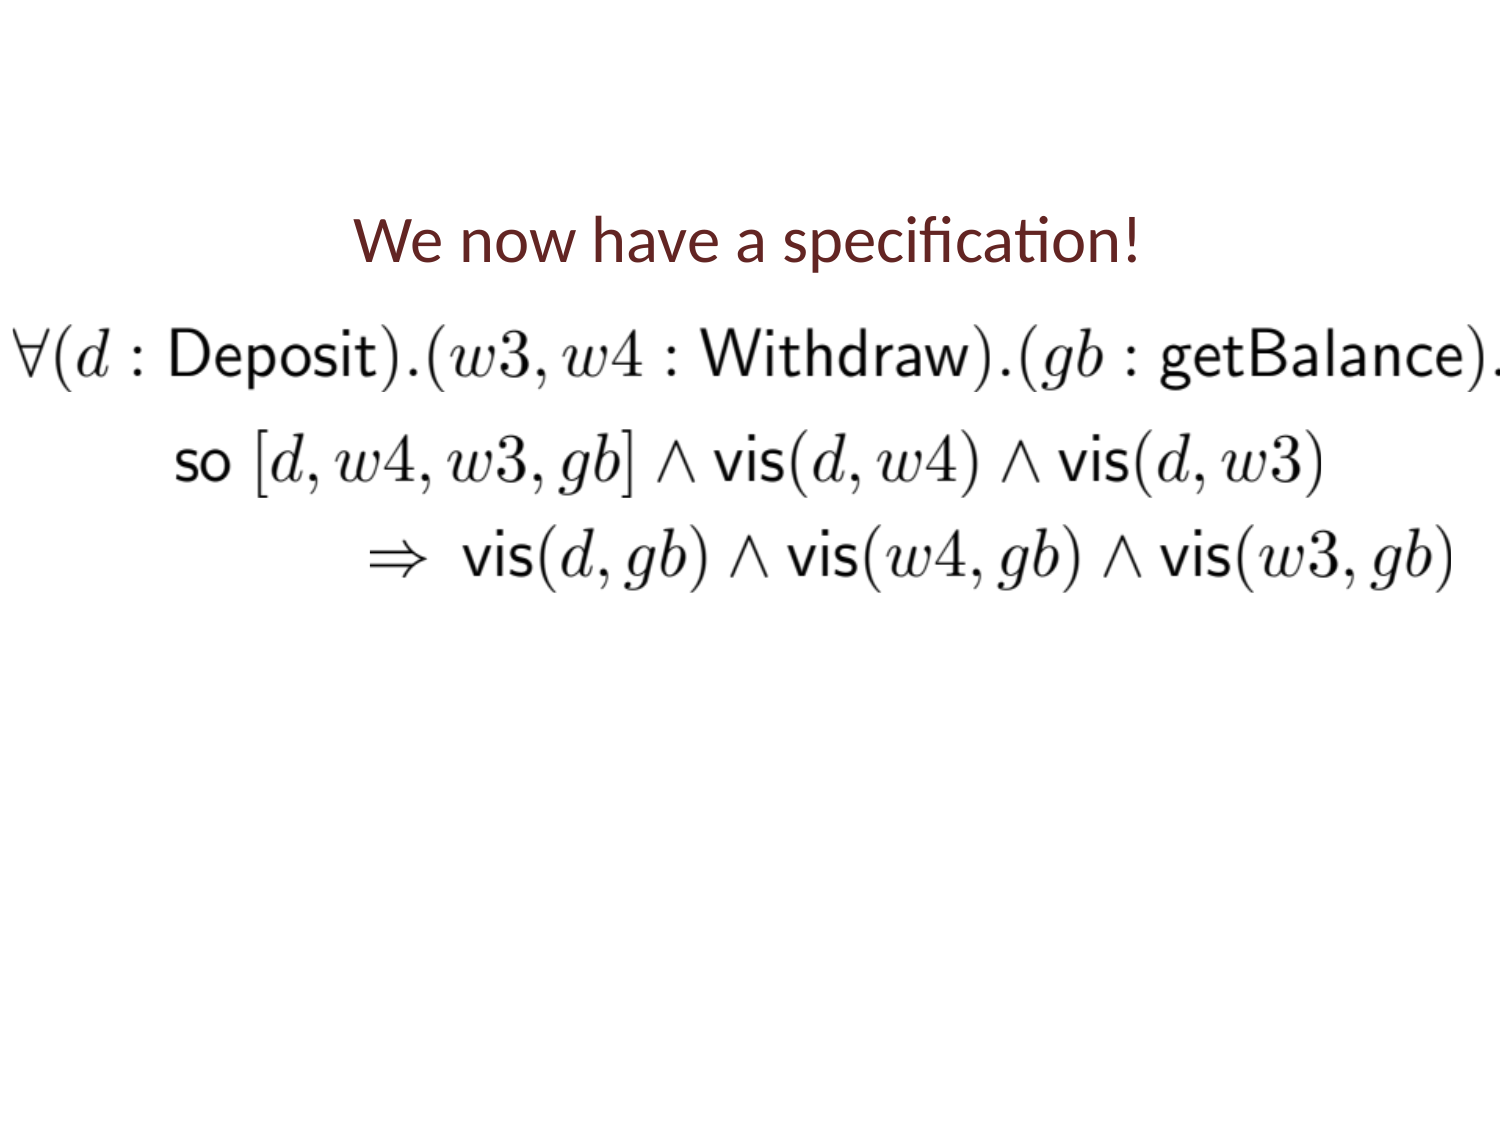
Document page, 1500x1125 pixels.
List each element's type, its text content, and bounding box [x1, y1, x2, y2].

picture [175, 428, 1322, 498]
picture [12, 322, 1500, 393]
text_box We now have a specification! [124, 188, 1374, 284]
picture [369, 523, 1452, 593]
